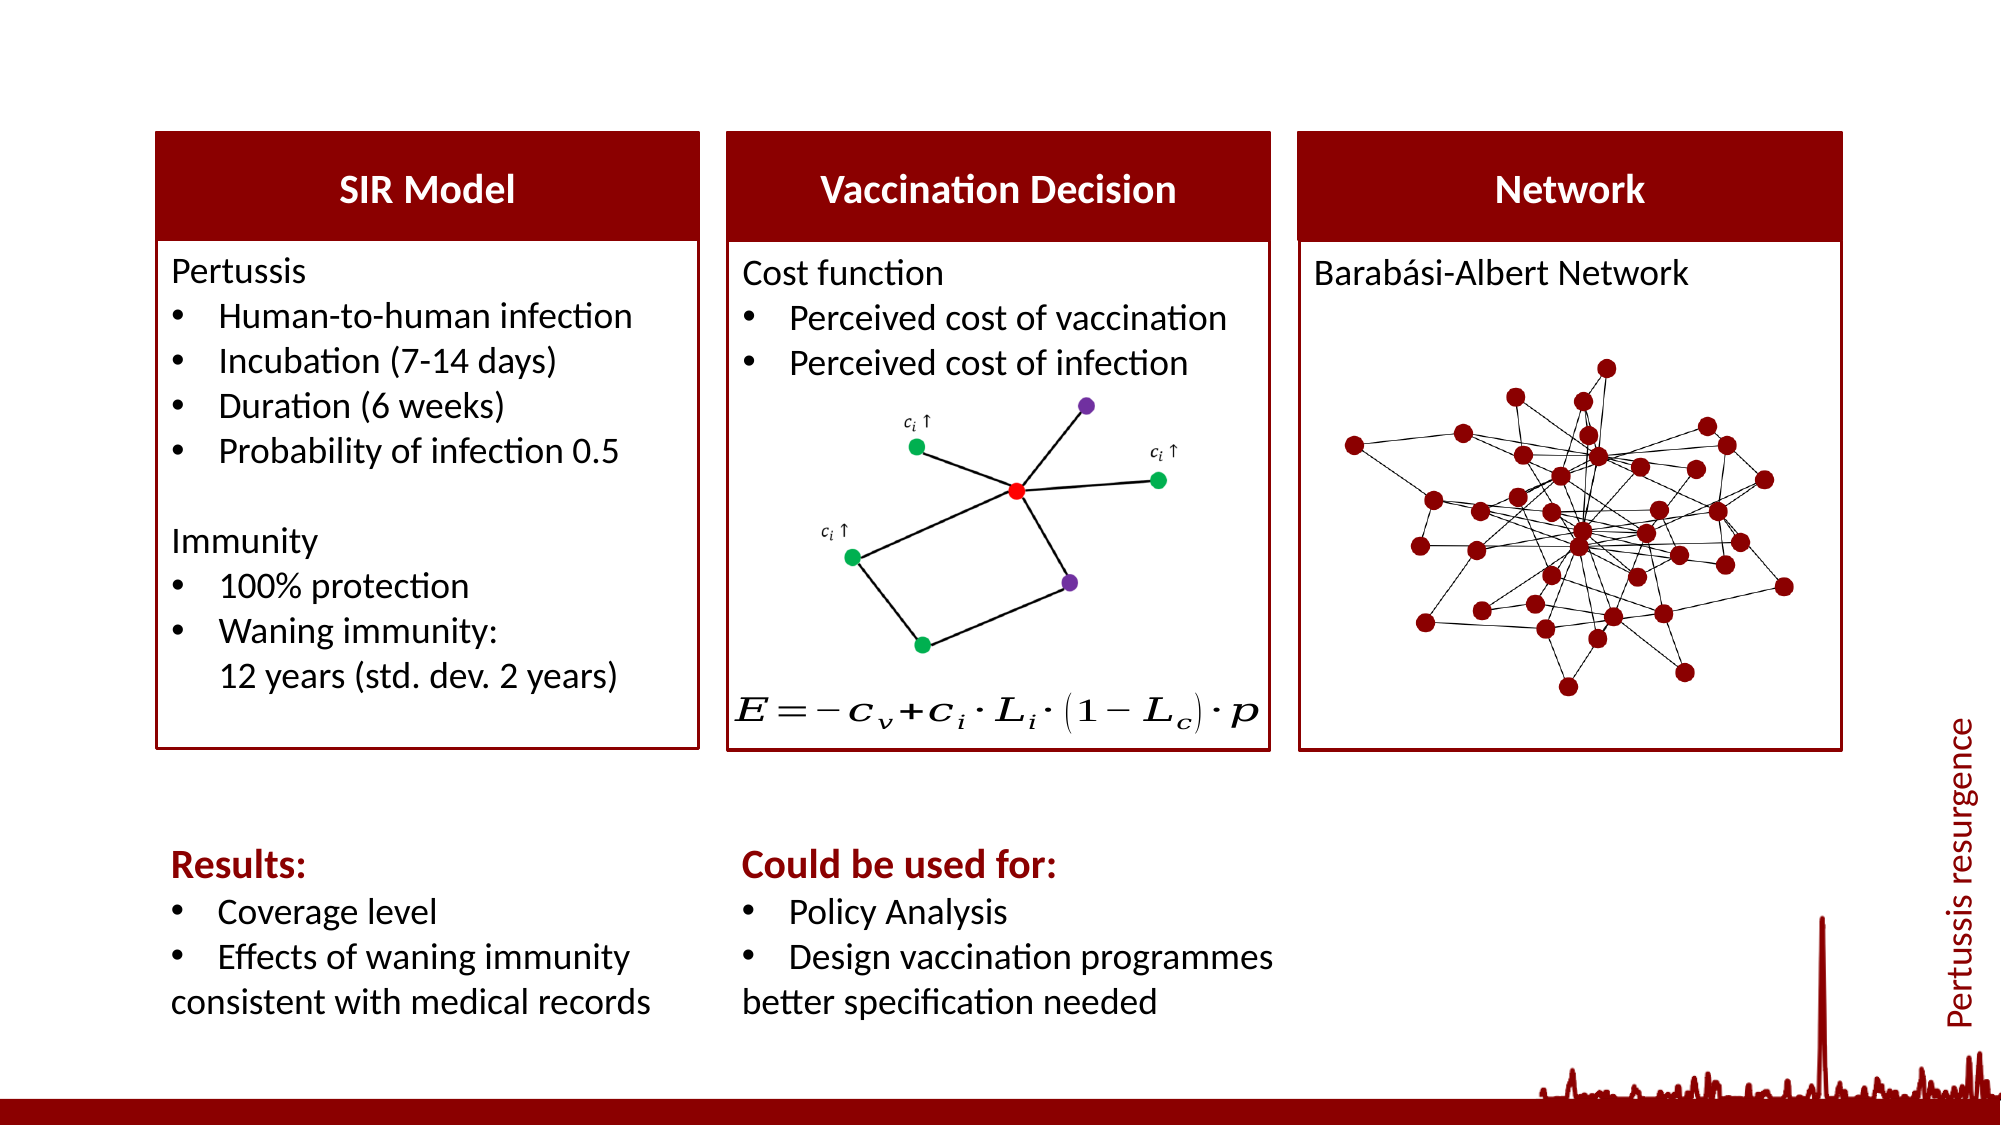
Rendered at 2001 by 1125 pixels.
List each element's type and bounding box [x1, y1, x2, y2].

text_box [0, 700, 2000, 1125]
text_box [155, 132, 1842, 756]
